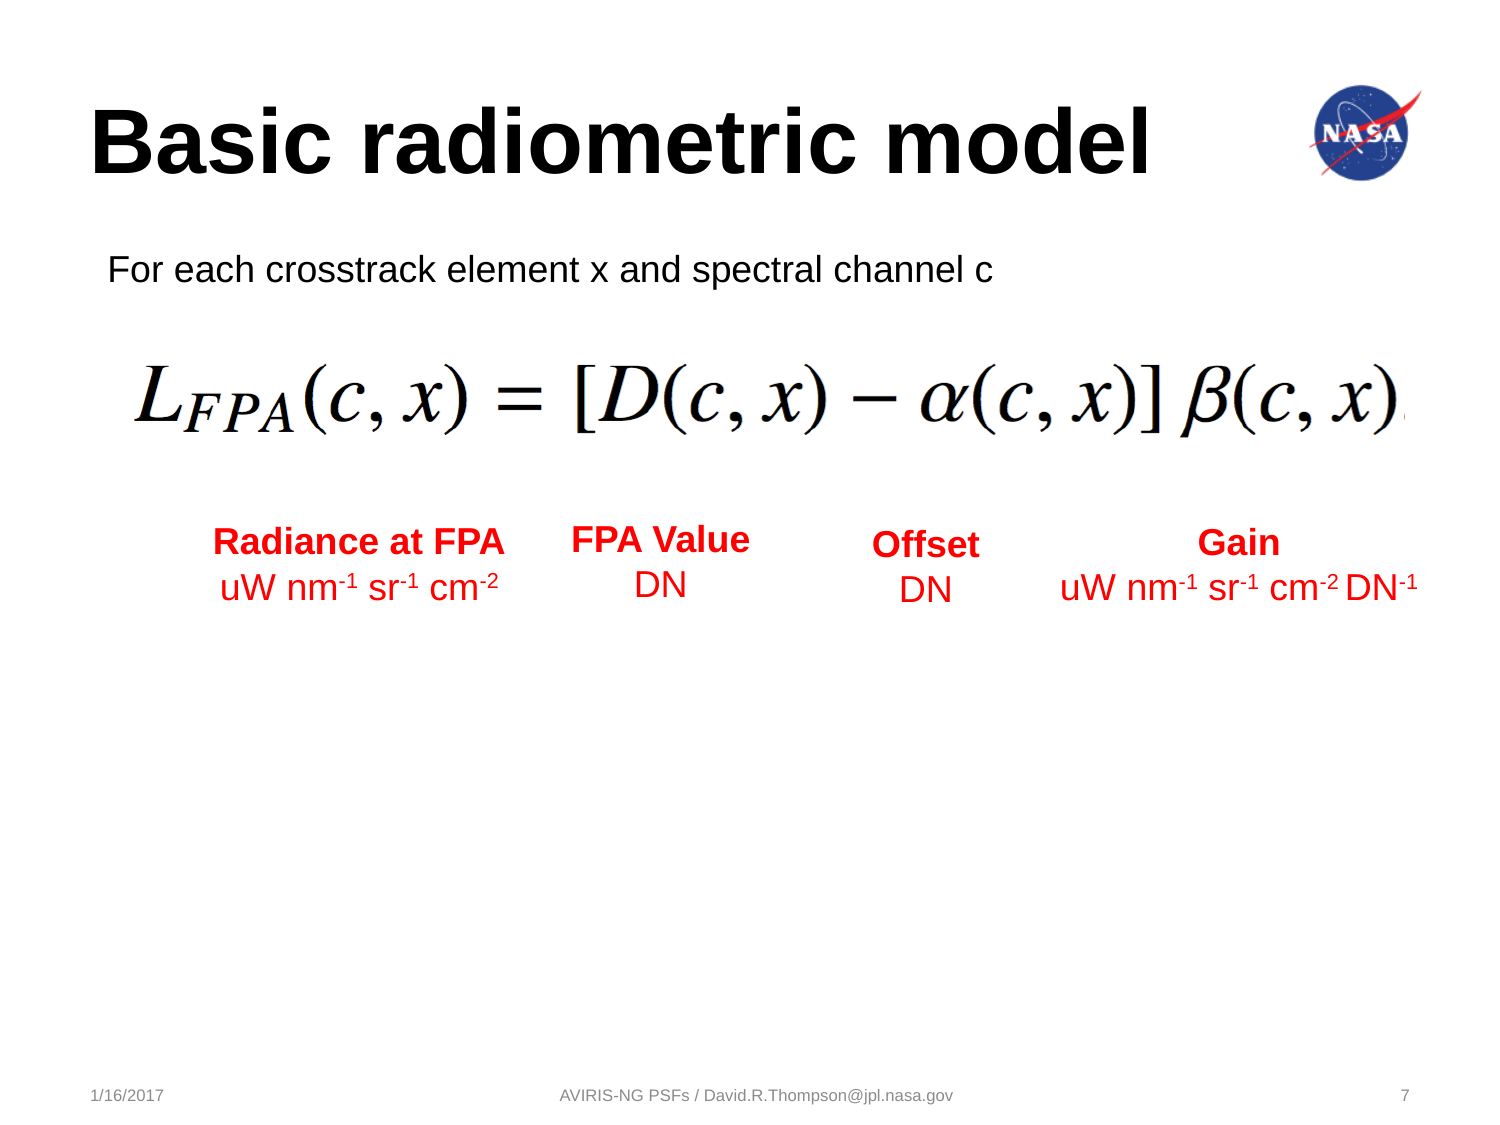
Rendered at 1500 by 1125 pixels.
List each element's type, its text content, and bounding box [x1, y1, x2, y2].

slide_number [75, 1065, 297, 1125]
text_box Gain uW nm-1 sr-1 cm-2 DN-1 [1045, 510, 1433, 616]
text_box Offset DN [856, 512, 995, 617]
footer AVIRIS-NG PSFs / David.R.Thompson@jpl.nasa.gov [309, 1065, 1205, 1125]
text_box Radiance at FPA uW nm-1 sr-1 cm-2 [198, 510, 521, 615]
text_box FPA Value DN [556, 507, 766, 612]
title Basic radiometric model [74, 74, 1425, 146]
text_box For each crosstrack element x and spectral channel c [92, 237, 1009, 298]
picture [109, 303, 1405, 491]
slide_number 7 [1217, 1065, 1425, 1125]
